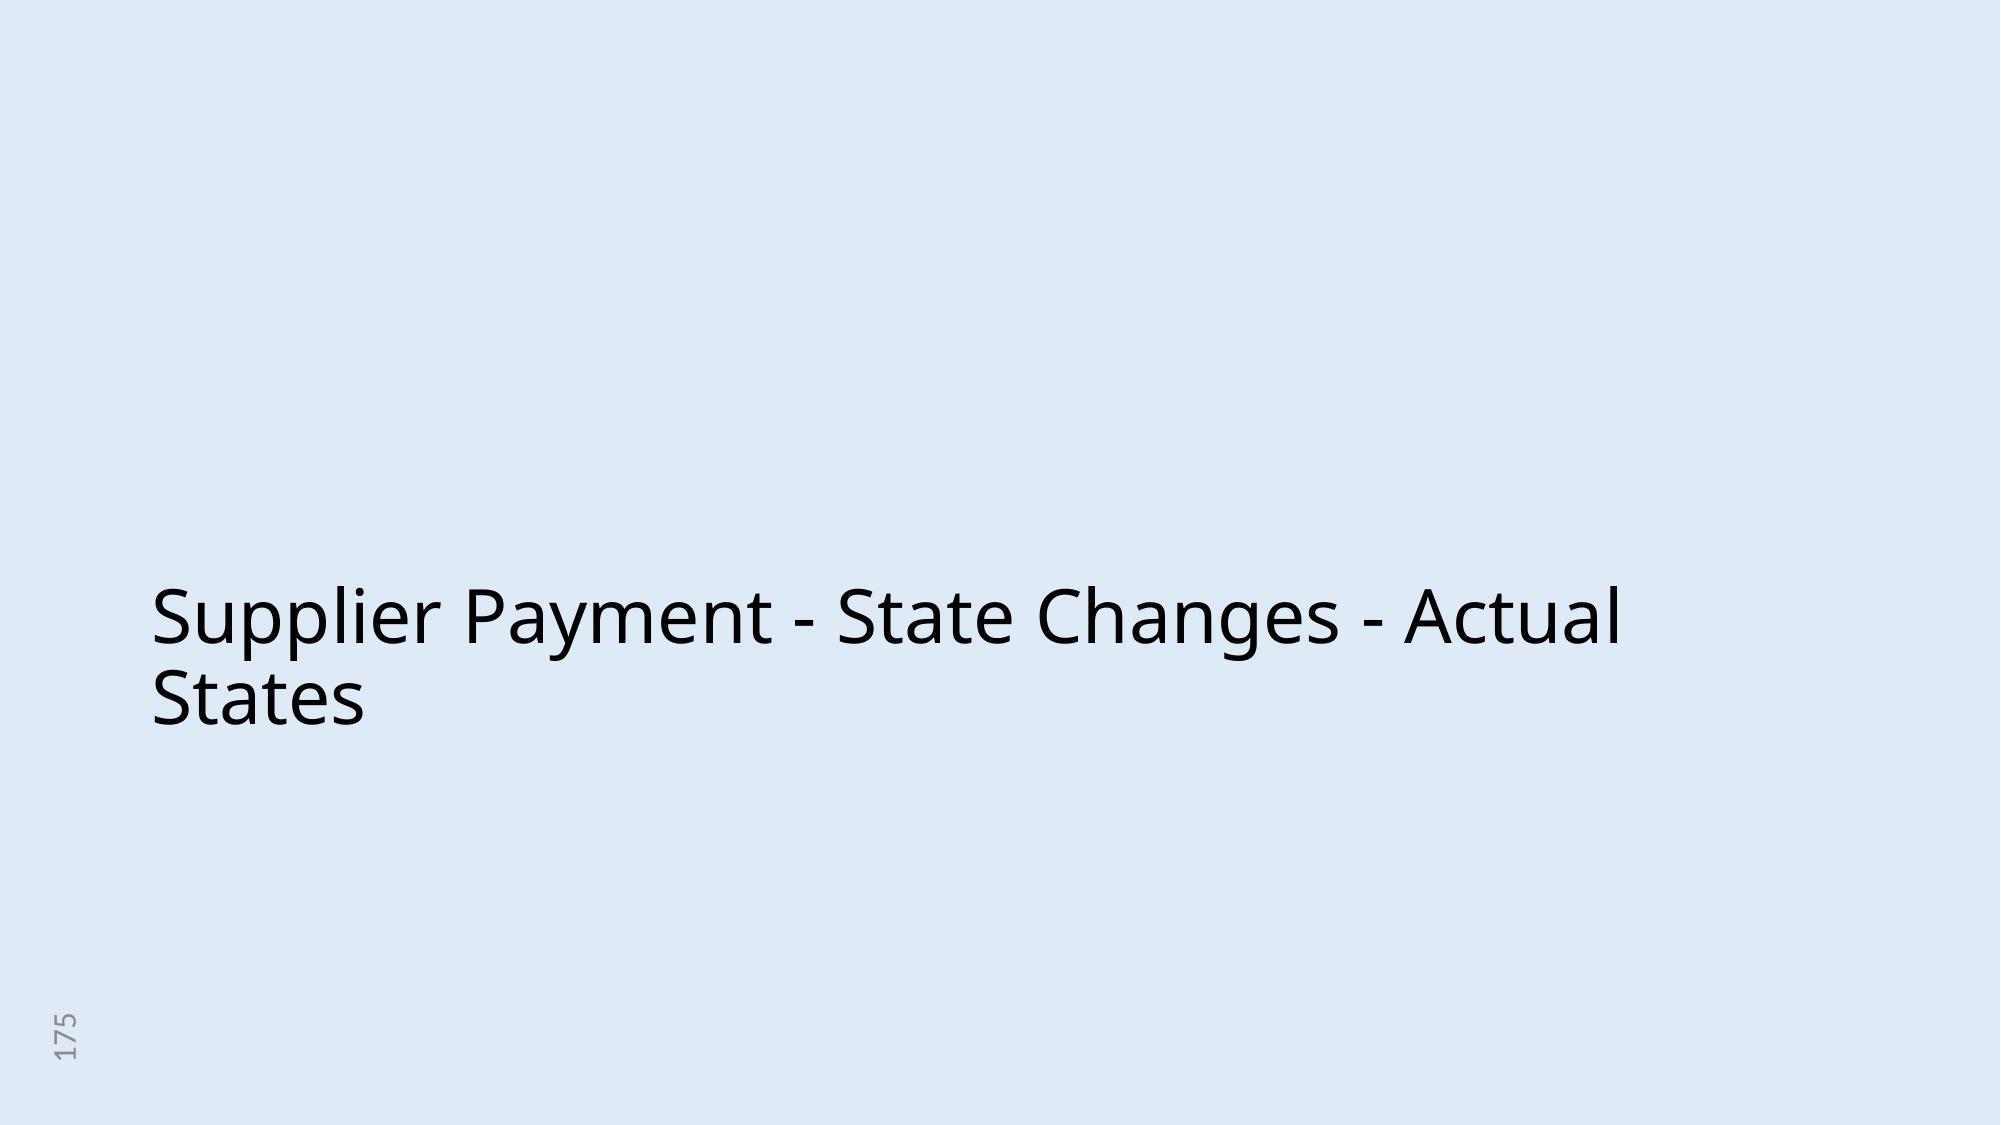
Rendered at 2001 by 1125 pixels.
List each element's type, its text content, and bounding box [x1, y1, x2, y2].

title Supplier Payment - State Changes - Actual States [136, 280, 1862, 749]
slide_number 175 [32, 969, 93, 1108]
